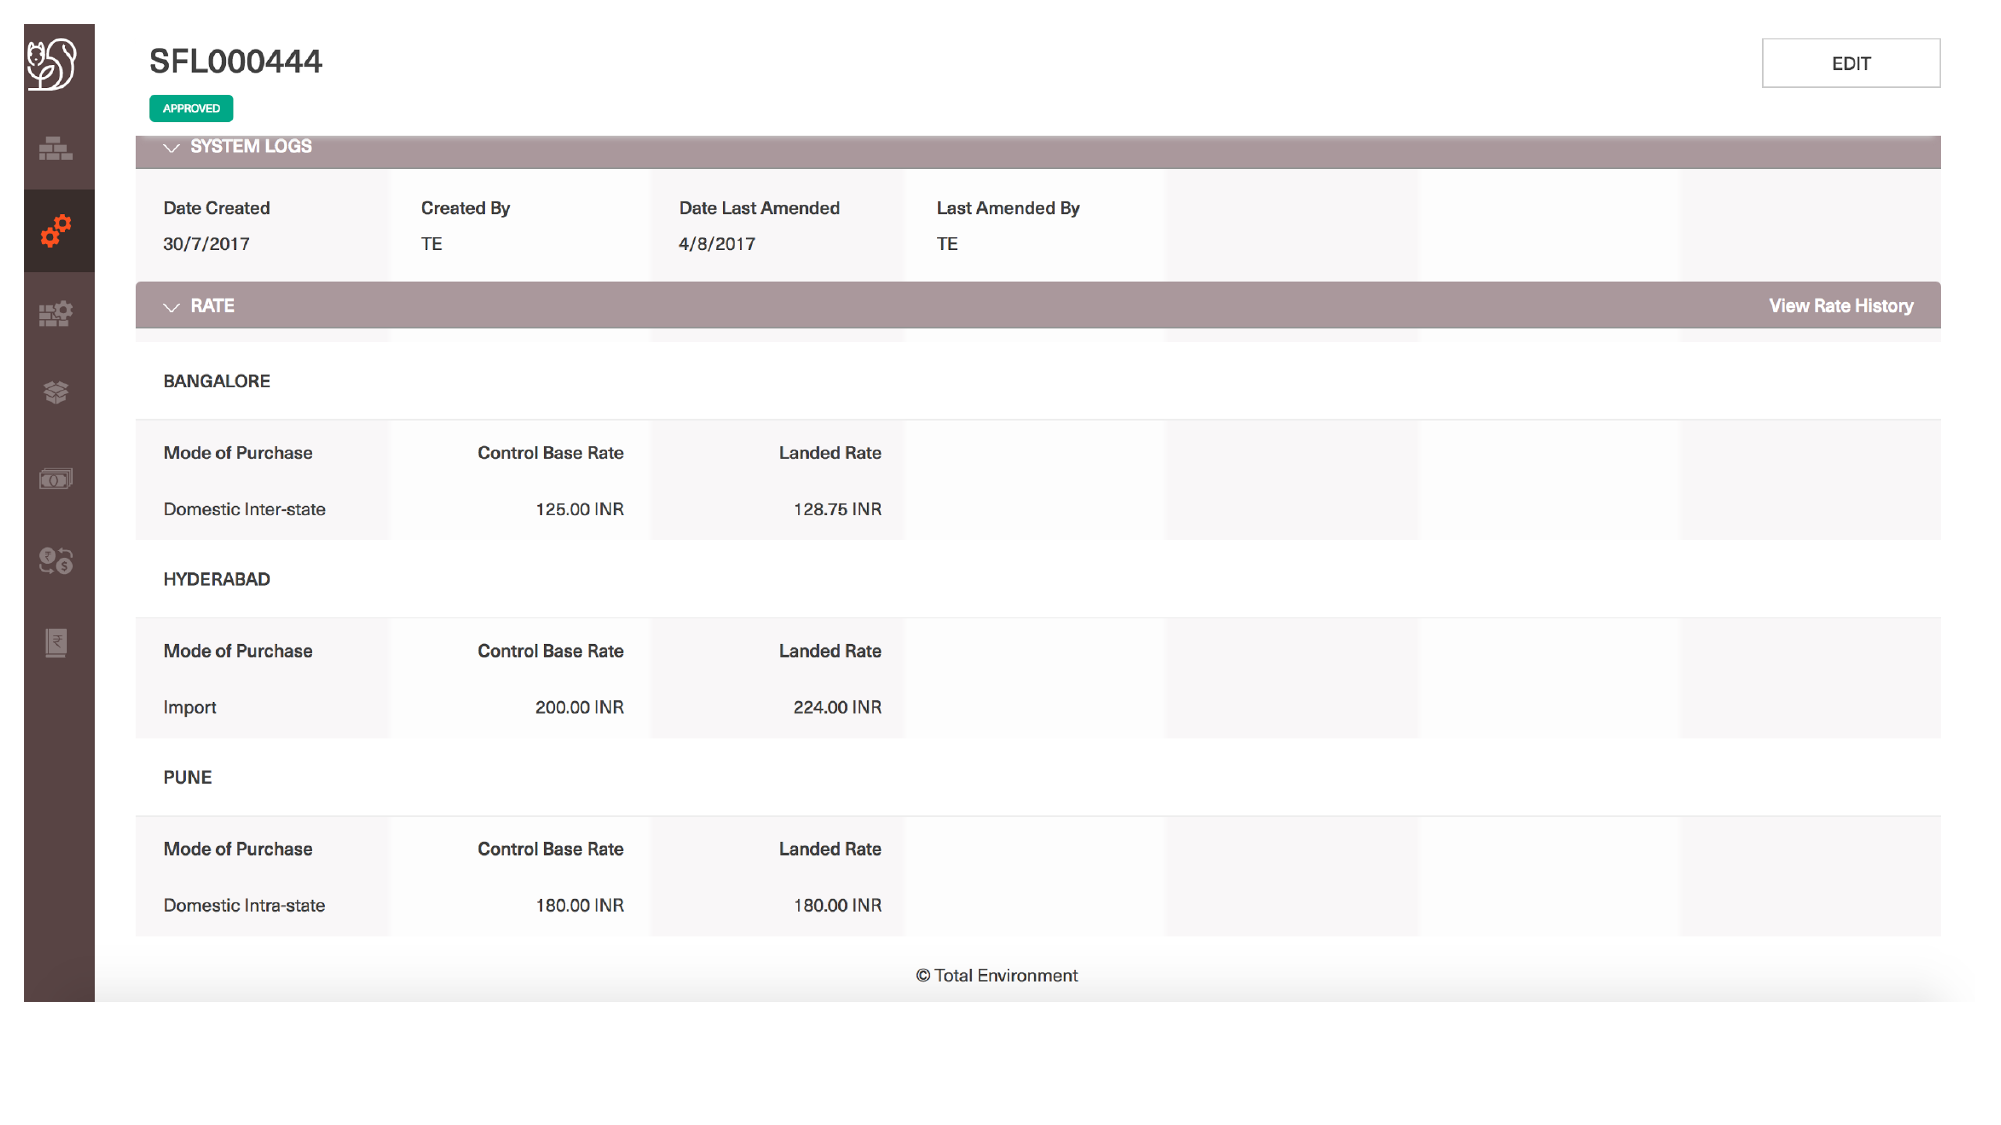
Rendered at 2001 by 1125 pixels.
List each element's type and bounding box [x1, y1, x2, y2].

picture [24, 24, 1976, 1003]
